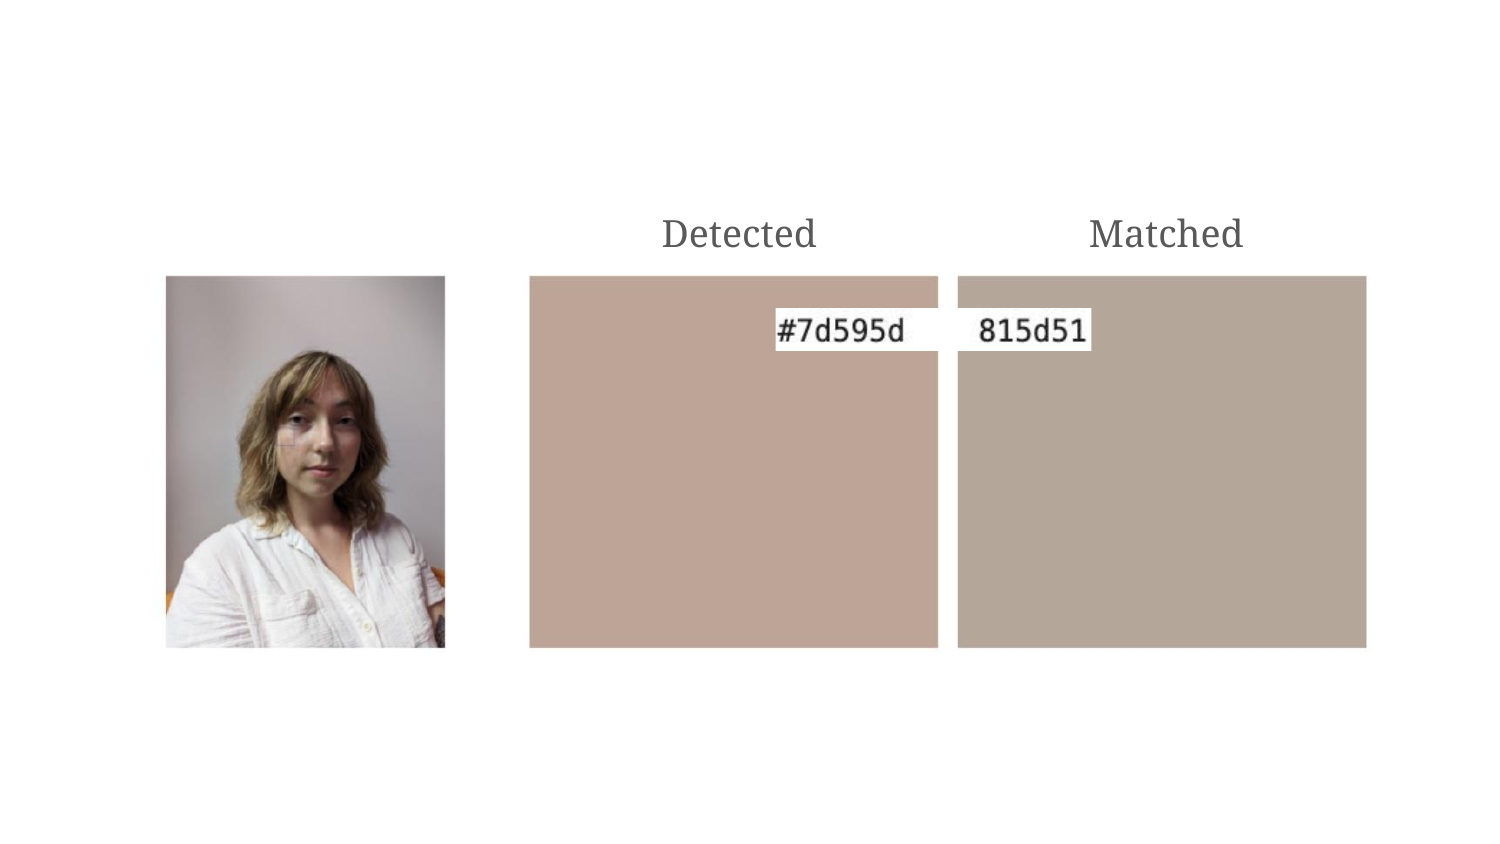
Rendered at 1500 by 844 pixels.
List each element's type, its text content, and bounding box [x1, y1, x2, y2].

picture [153, 274, 1373, 662]
text_box Detected Matched [646, 195, 1297, 238]
